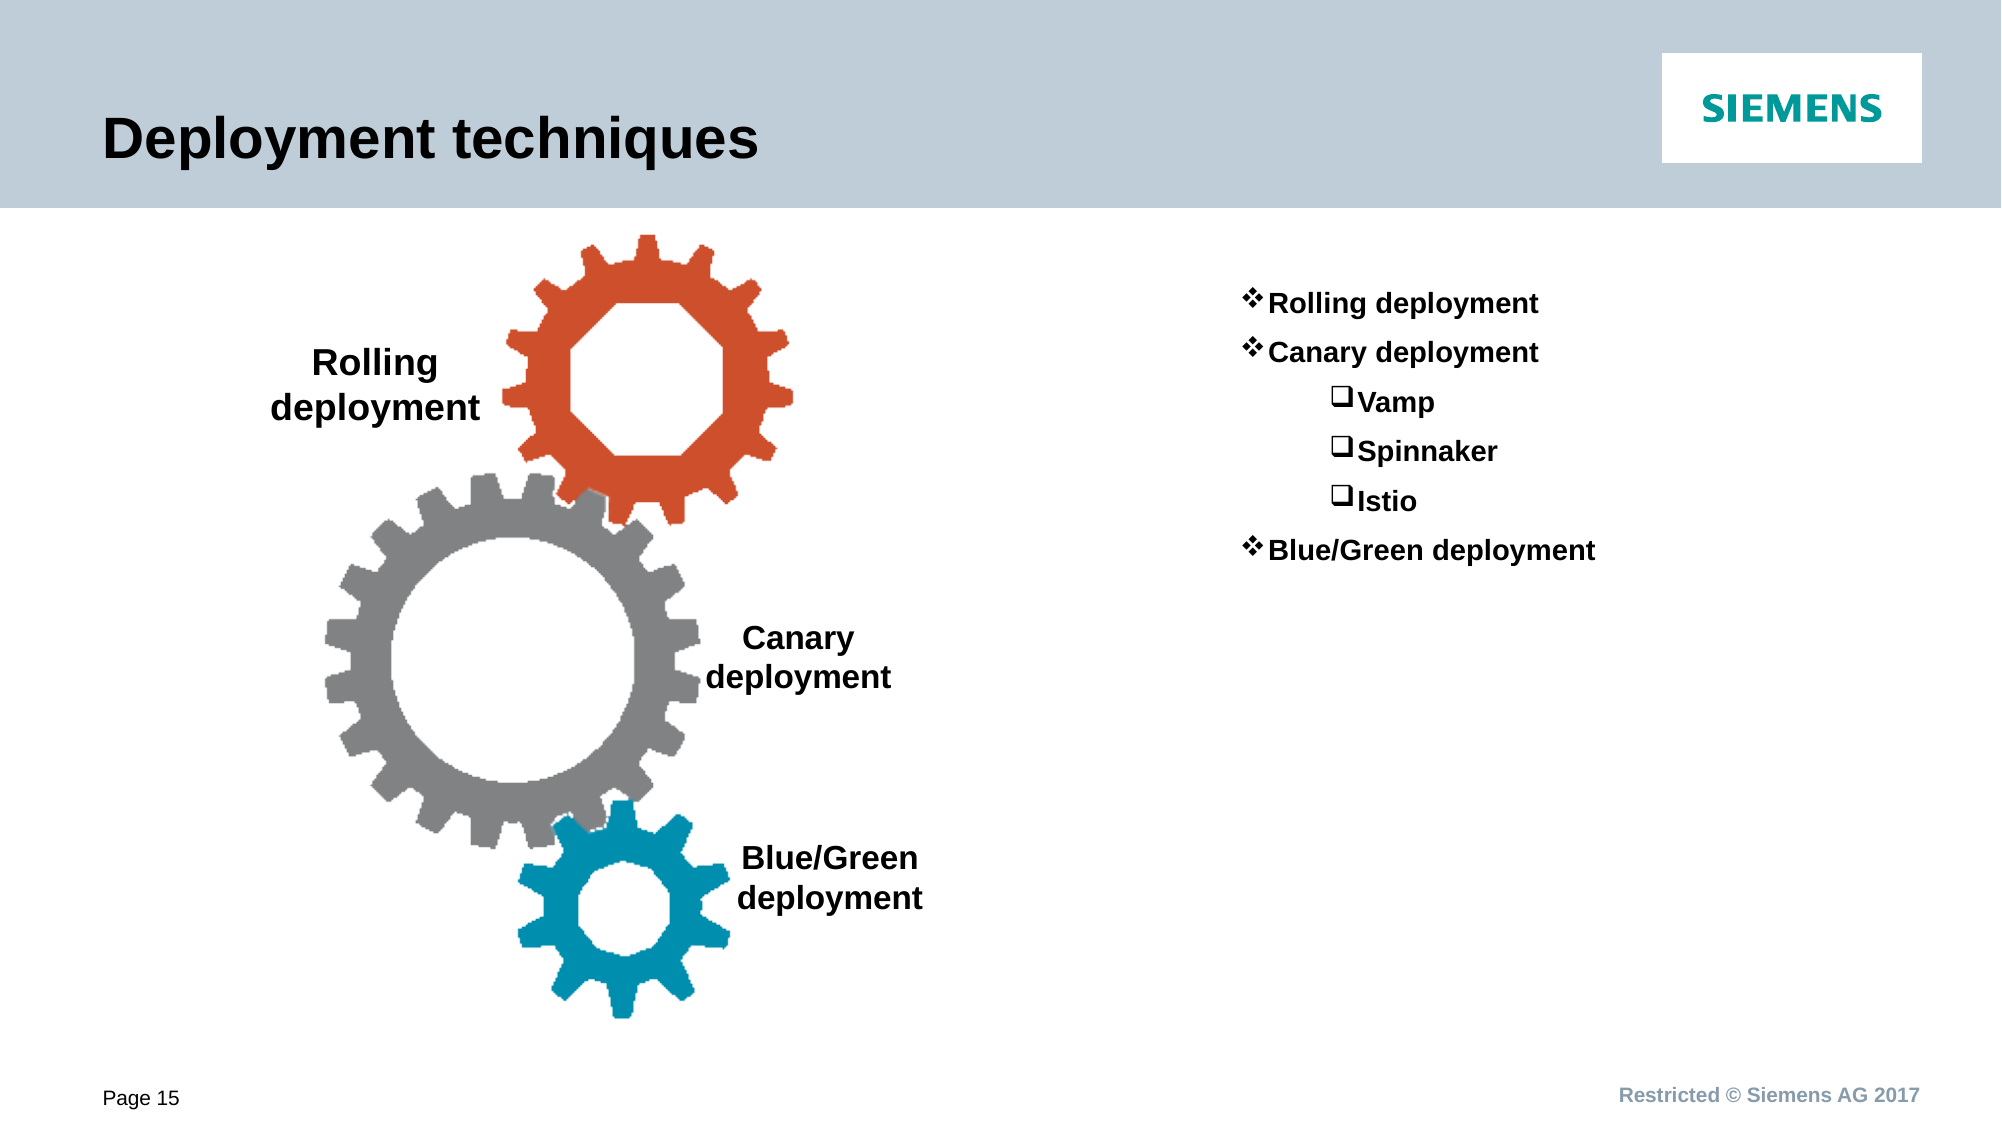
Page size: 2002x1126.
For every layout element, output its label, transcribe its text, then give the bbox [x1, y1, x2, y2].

picture [211, 166, 972, 1112]
title Deployment techniques [0, 0, 2001, 209]
text_box Rolling deployment Canary deployment Vamp Spinnaker Istio Blue/Green deployment [1239, 283, 1842, 716]
